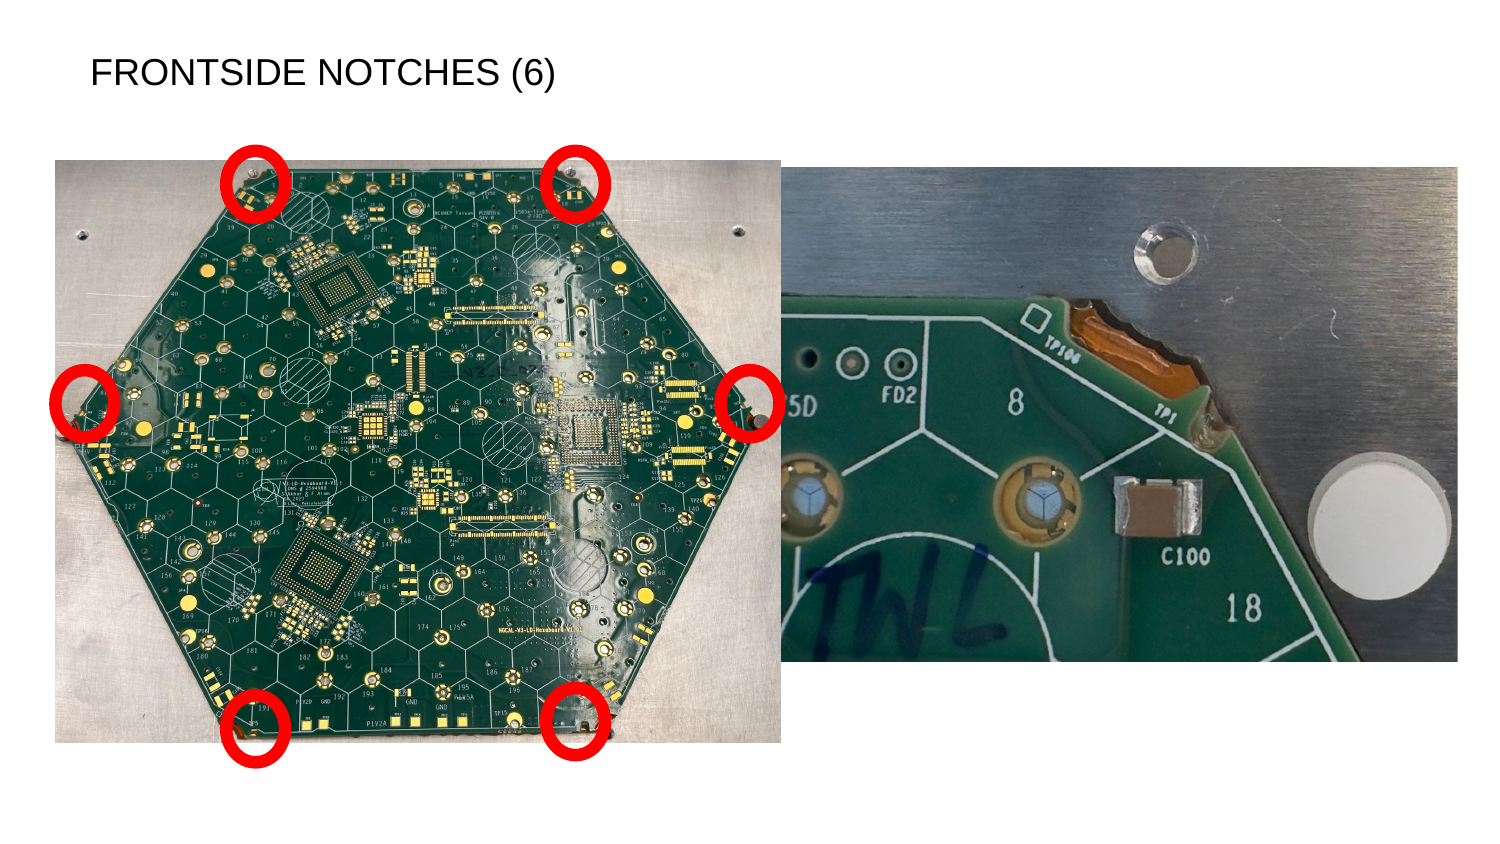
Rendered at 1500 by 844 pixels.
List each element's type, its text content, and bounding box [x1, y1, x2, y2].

text_box [237, 150, 274, 158]
text_box [557, 150, 594, 158]
text_box [233, 751, 278, 763]
text_box FRONTSIDE NOTCHES (6) [75, 32, 741, 100]
text_box [561, 751, 590, 756]
picture [55, 160, 1458, 744]
